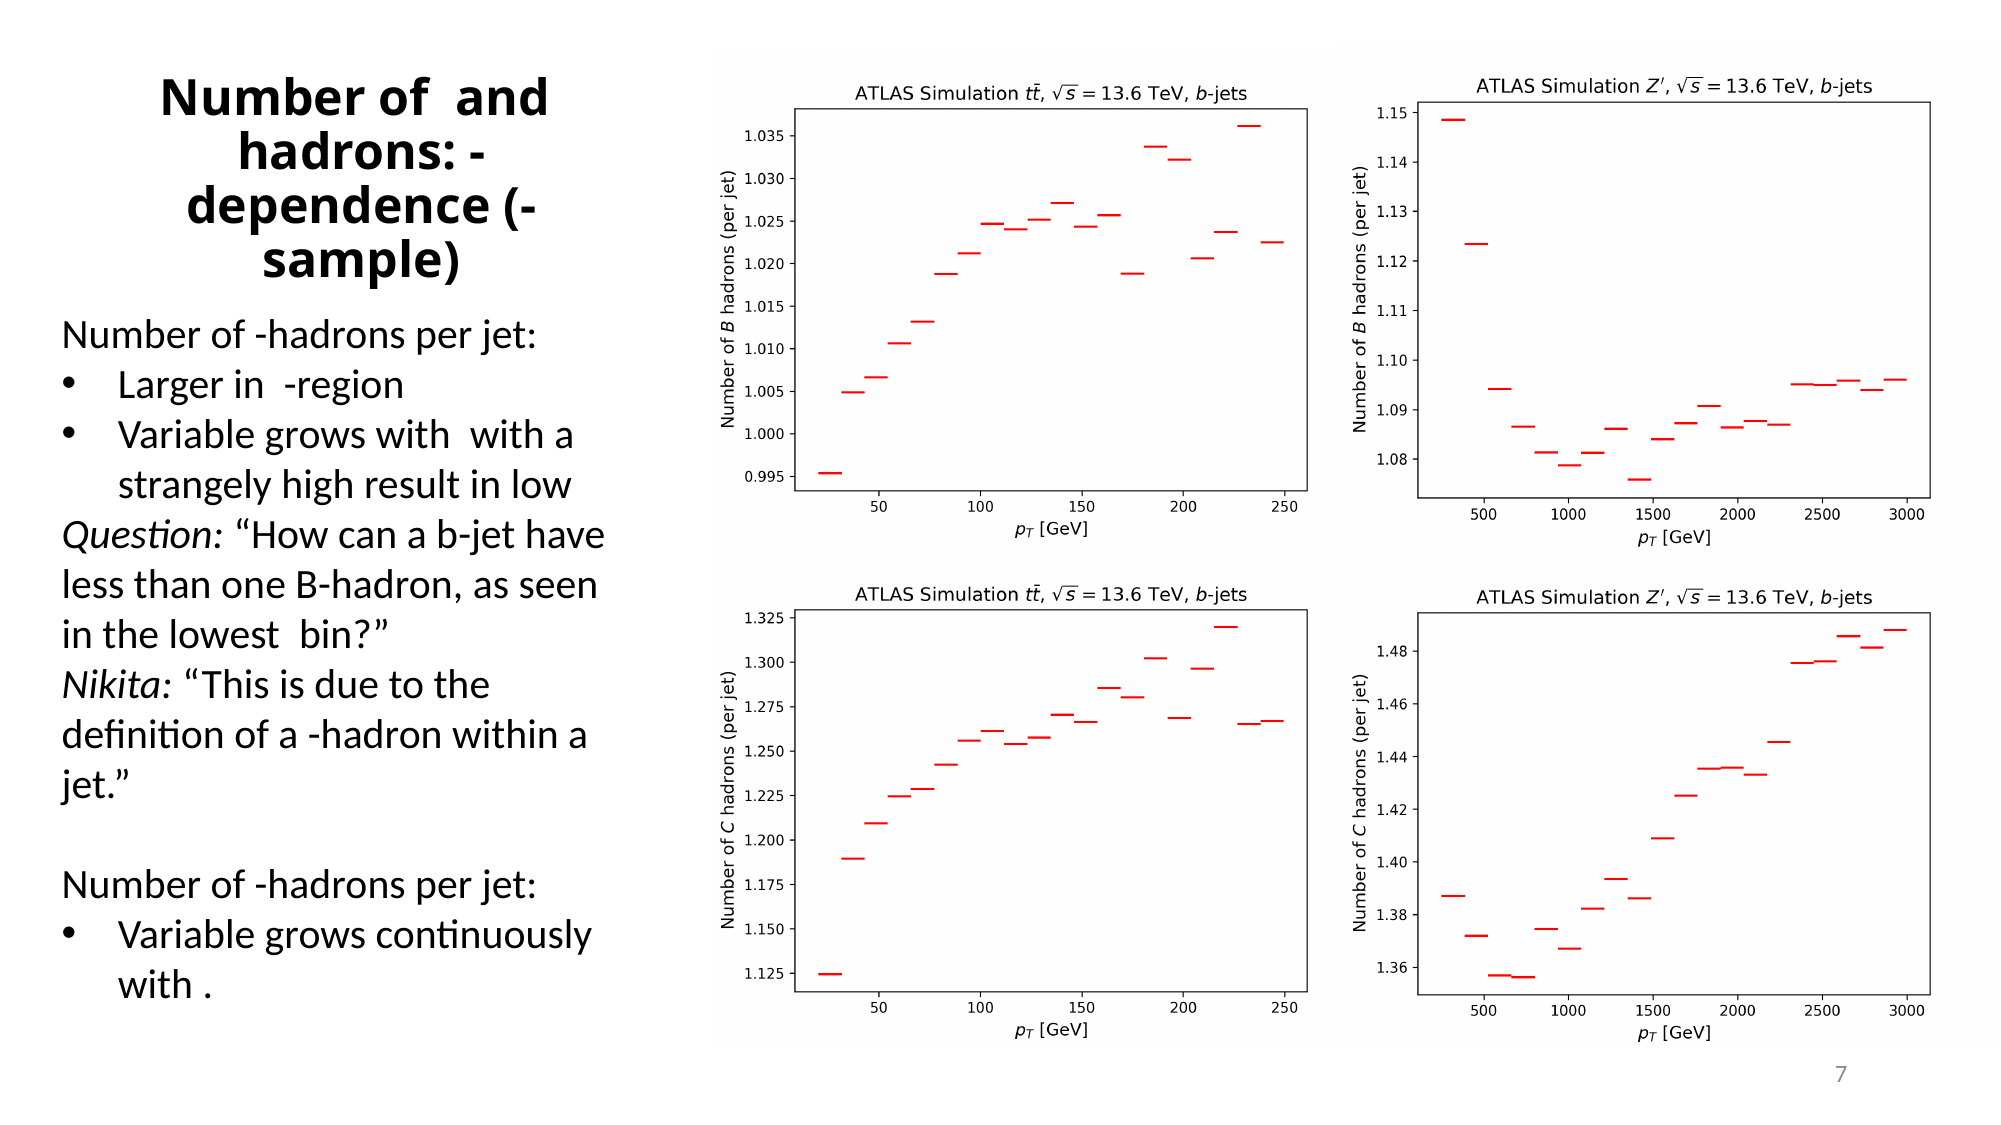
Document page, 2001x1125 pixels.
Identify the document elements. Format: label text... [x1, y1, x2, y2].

slide_number 7 [1412, 1049, 1863, 1103]
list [1335, 40, 1996, 553]
picture [712, 49, 1335, 545]
picture [712, 550, 1996, 1049]
